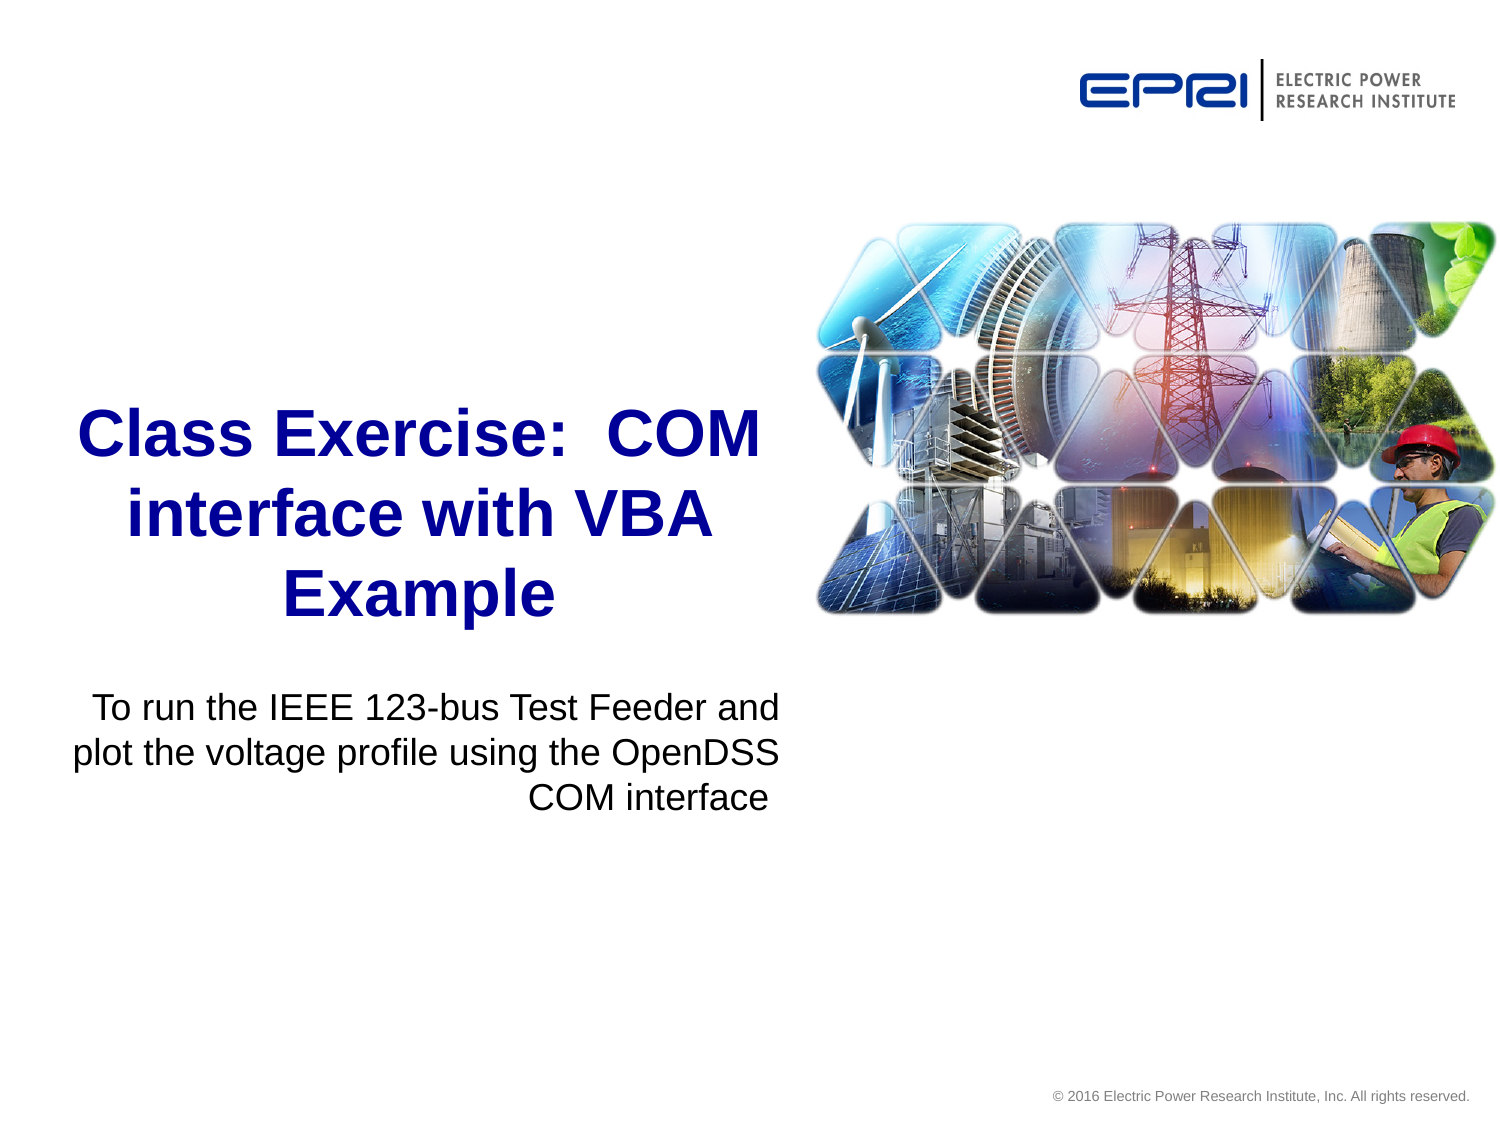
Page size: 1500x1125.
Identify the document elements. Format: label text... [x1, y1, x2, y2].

subtitle To run the IEEE 123-bus Test Feeder and plot the voltage profile using the OpenDSS COM interface [44, 674, 796, 1051]
title Class Exercise: COM interface with VBA Example [44, 127, 796, 638]
picture [1080, 59, 1455, 121]
picture [810, 194, 1500, 620]
